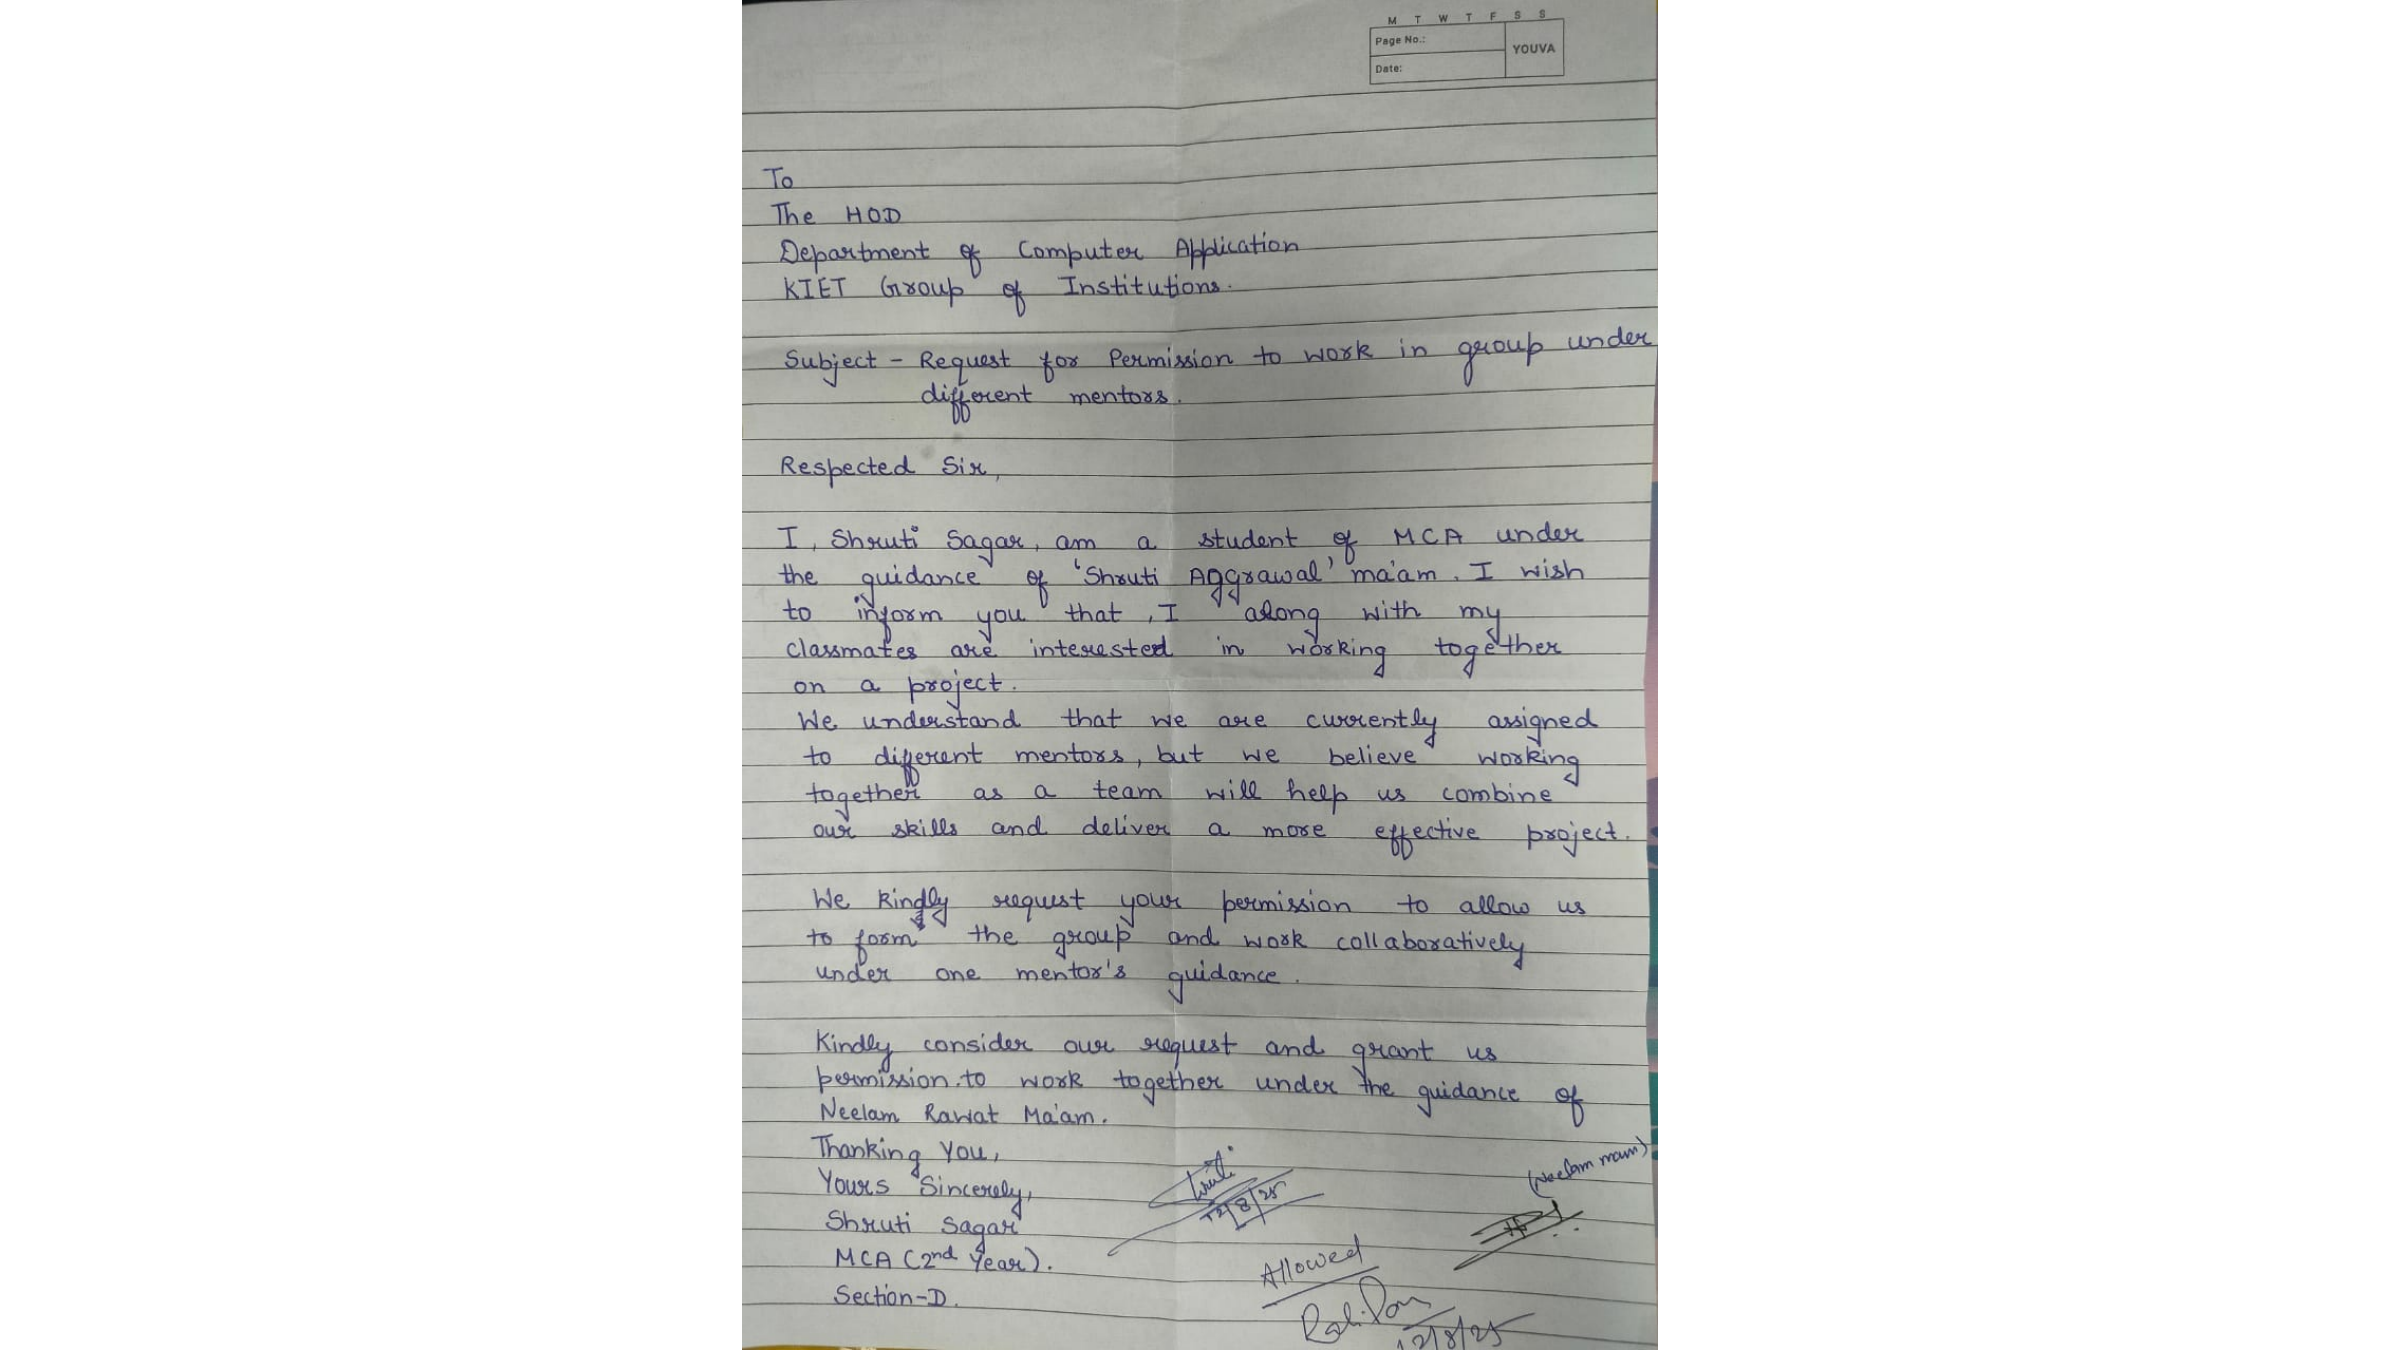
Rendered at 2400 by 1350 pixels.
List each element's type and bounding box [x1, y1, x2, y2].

picture [742, 0, 1658, 1350]
